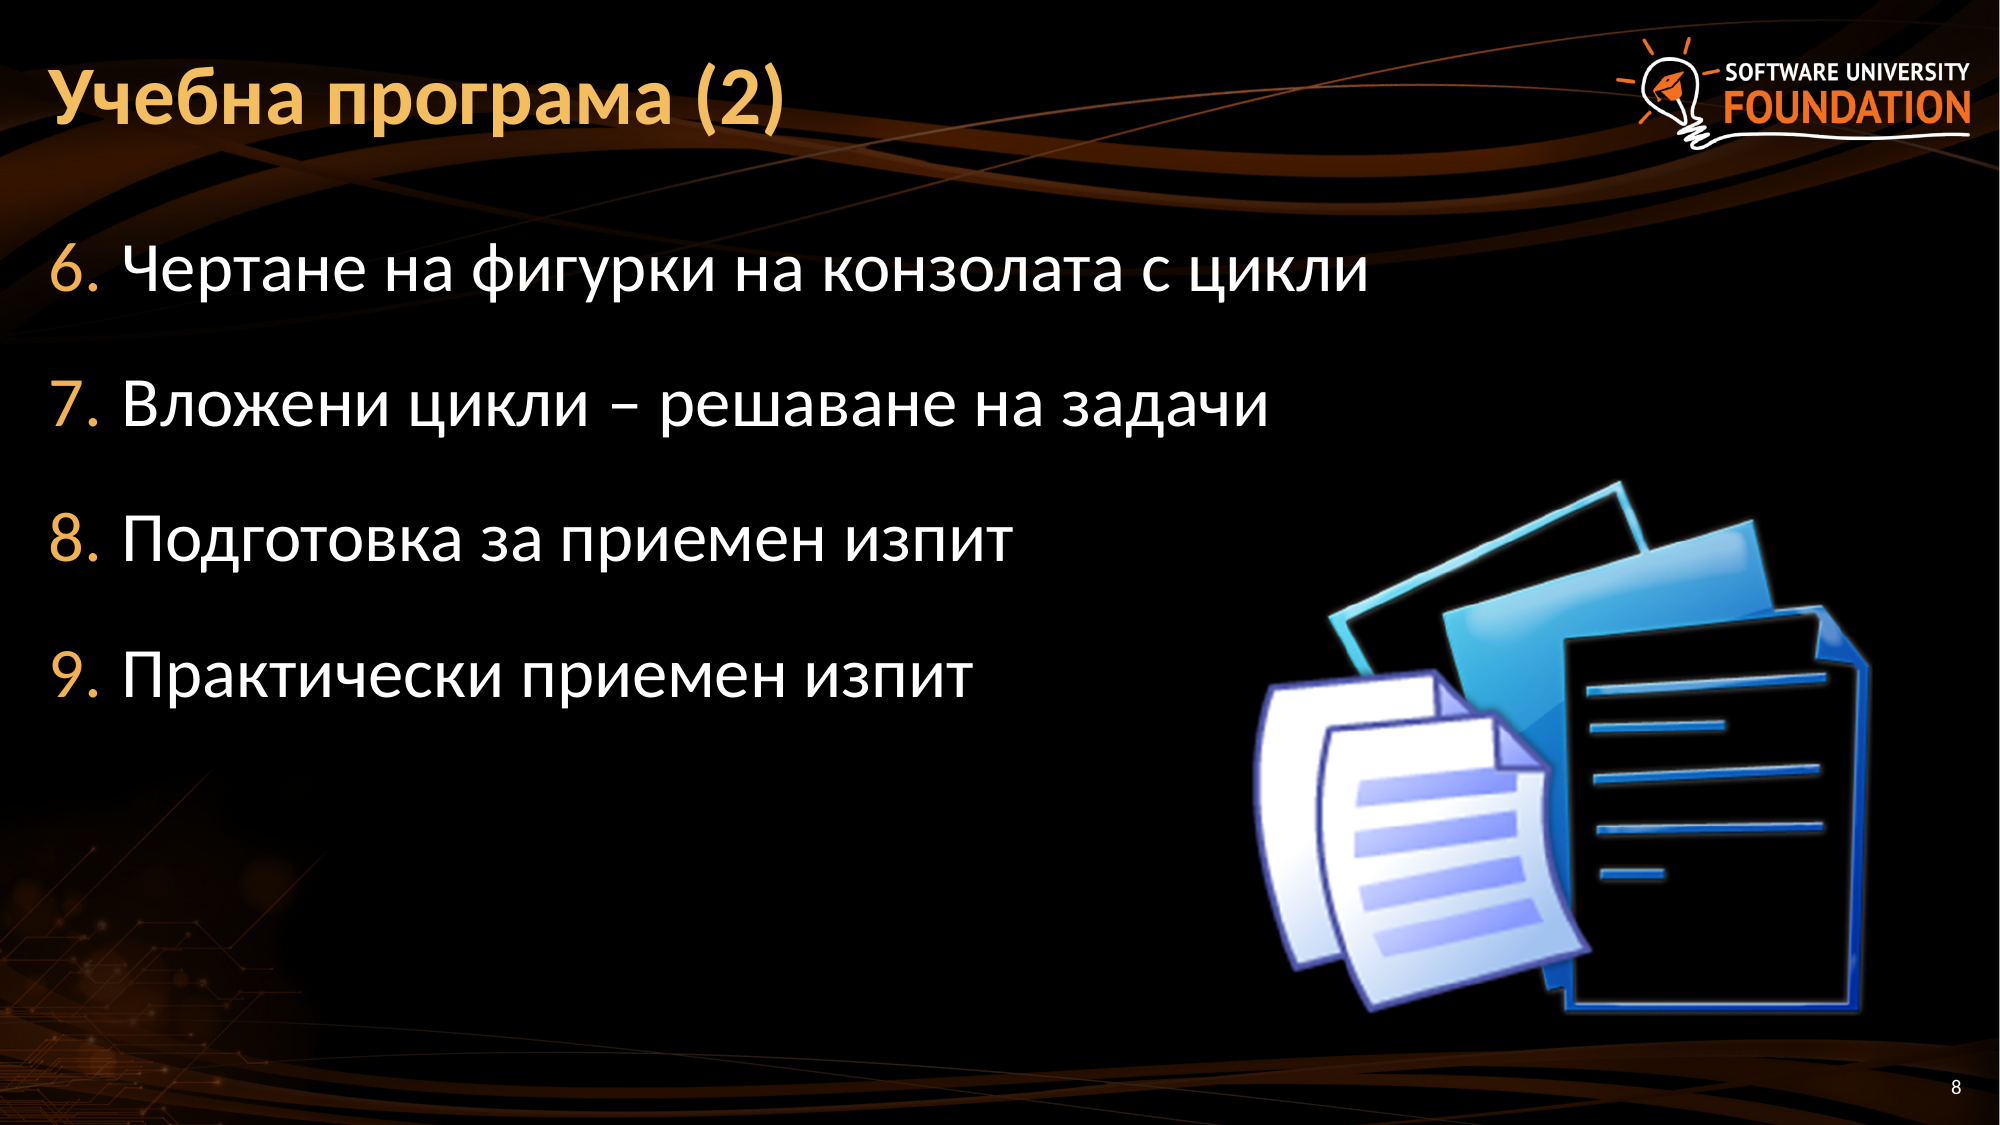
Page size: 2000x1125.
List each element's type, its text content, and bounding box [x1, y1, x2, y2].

title Учебна програма (2) [30, 6, 1602, 189]
list Чертане на фигурки на конзолата с цикли Вложени цикли – решаване на задачи Подготовка за приемен изпит Практически приемен изпит [31, 188, 1968, 1103]
picture [0, 0, 2000, 1125]
